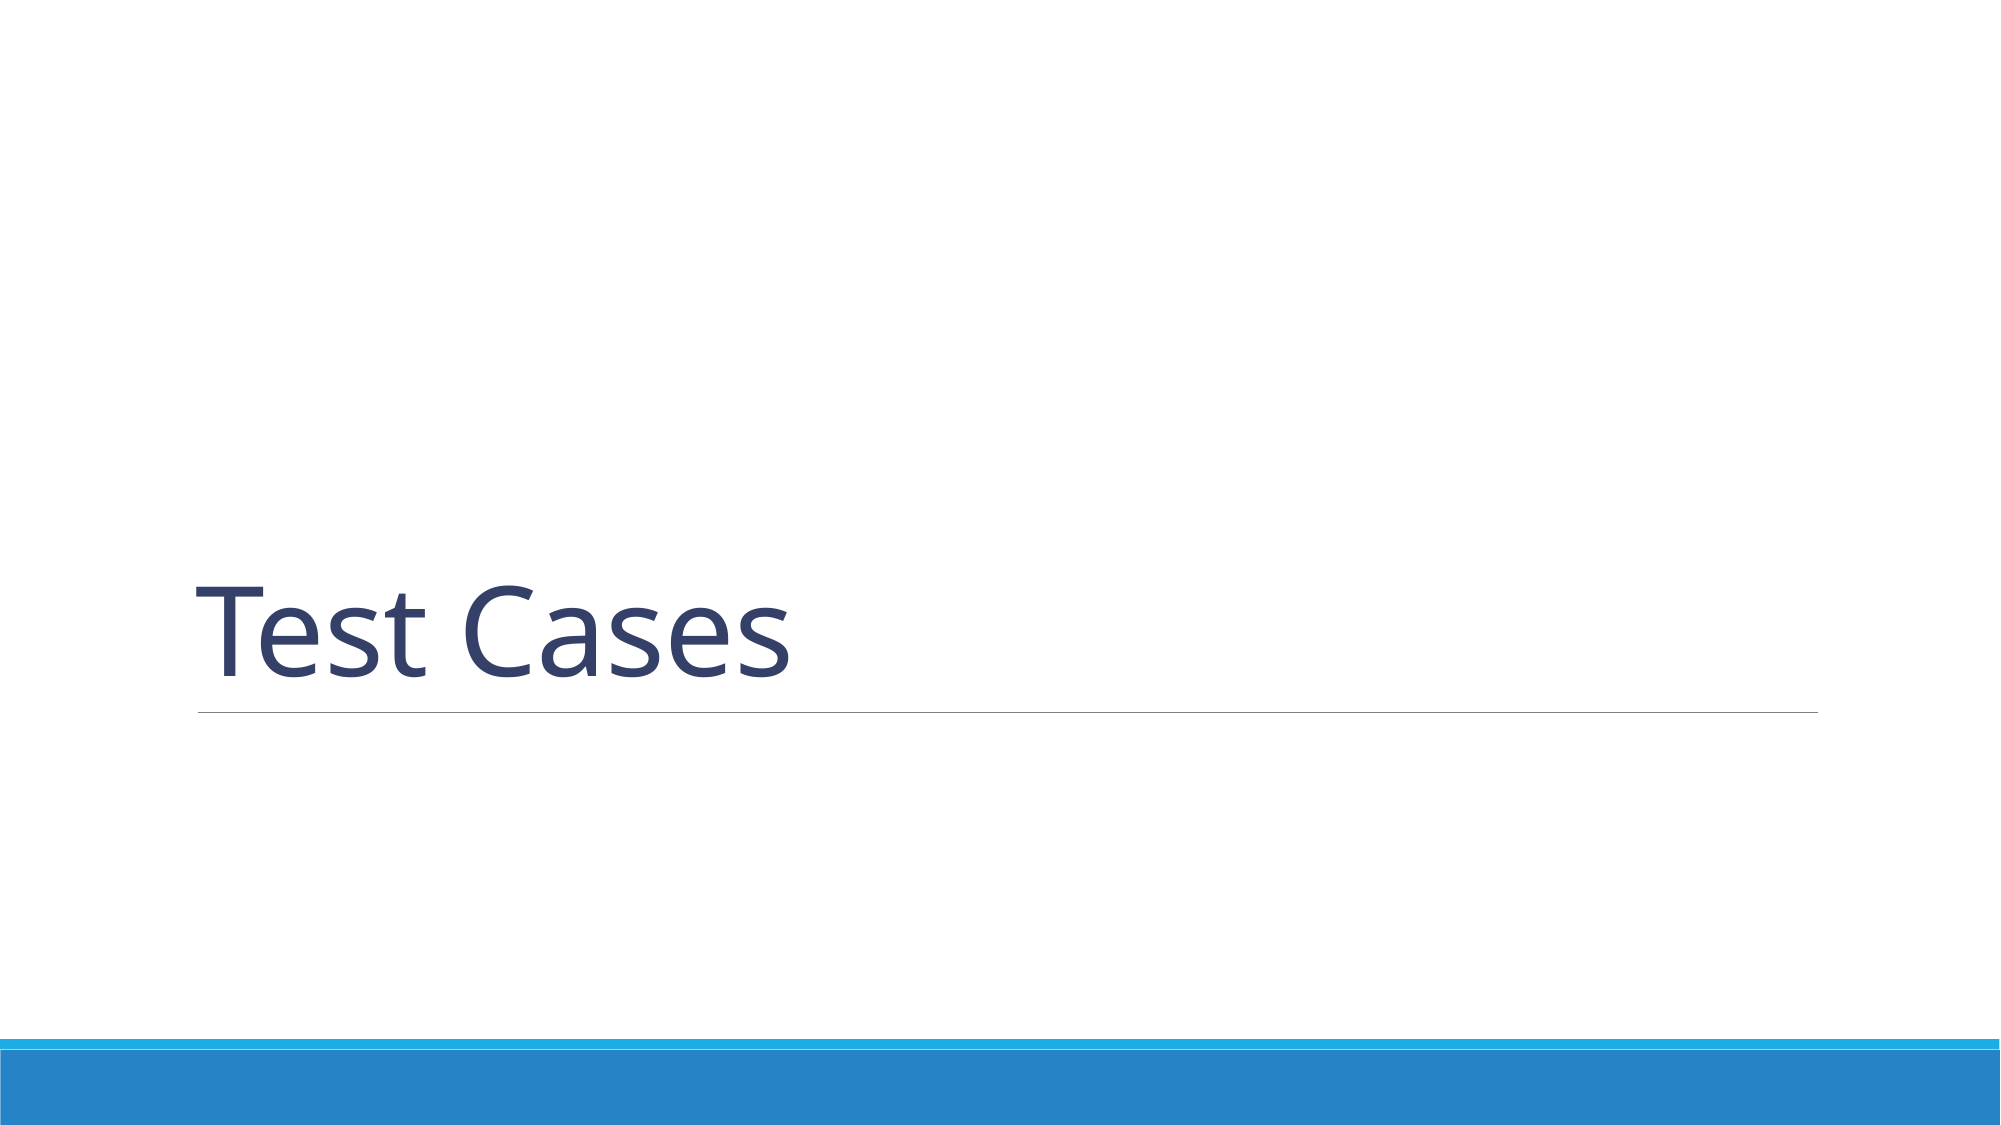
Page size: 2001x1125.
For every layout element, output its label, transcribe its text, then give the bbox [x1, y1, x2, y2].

title Test Cases [180, 124, 1830, 710]
